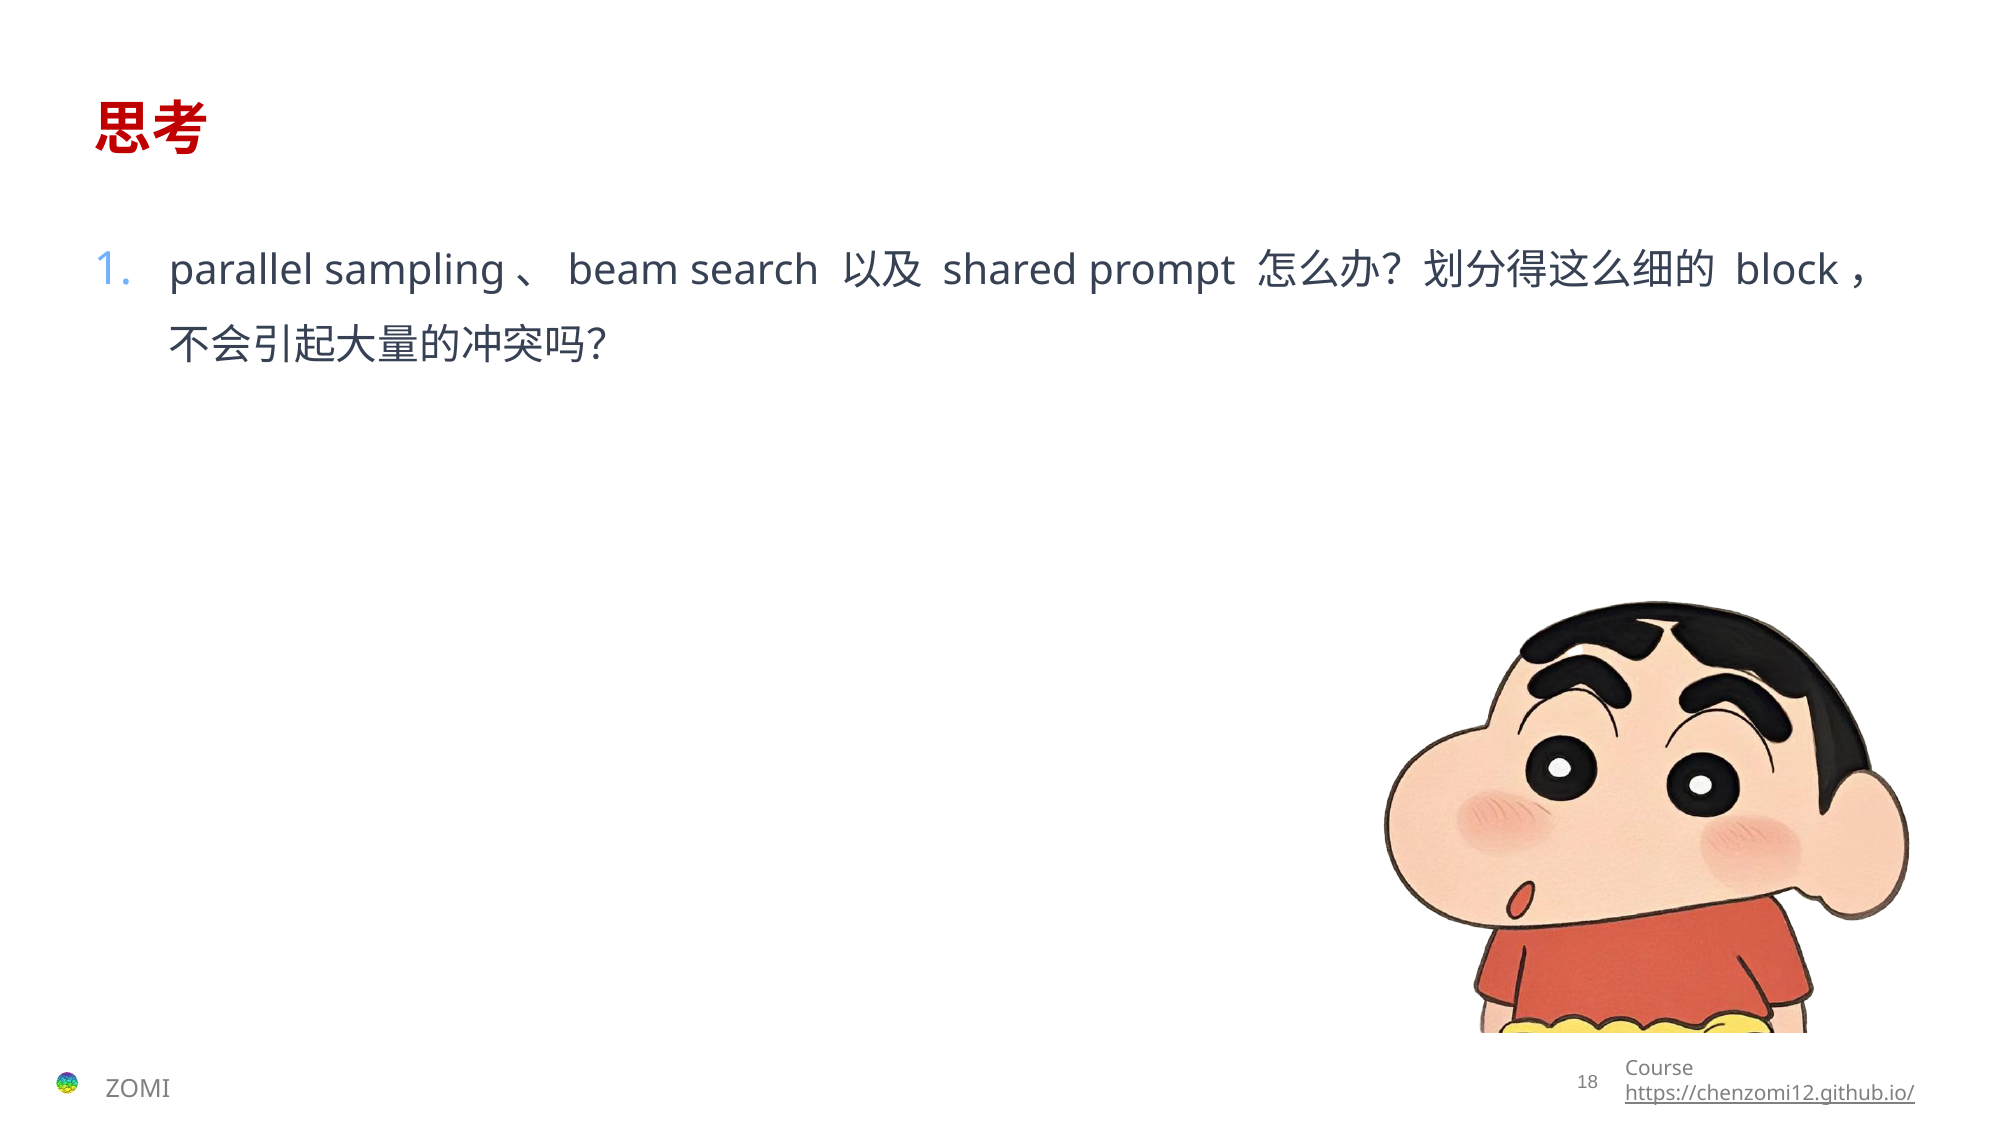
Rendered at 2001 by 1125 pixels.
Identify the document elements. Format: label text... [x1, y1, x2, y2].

list parallel sampling、beam search 以及 shared prompt 怎么办？划分得这么细的 block，不会引起大量的冲突吗？ [79, 210, 1910, 1033]
title 思考 [79, 78, 1910, 175]
picture [57, 1073, 77, 1093]
